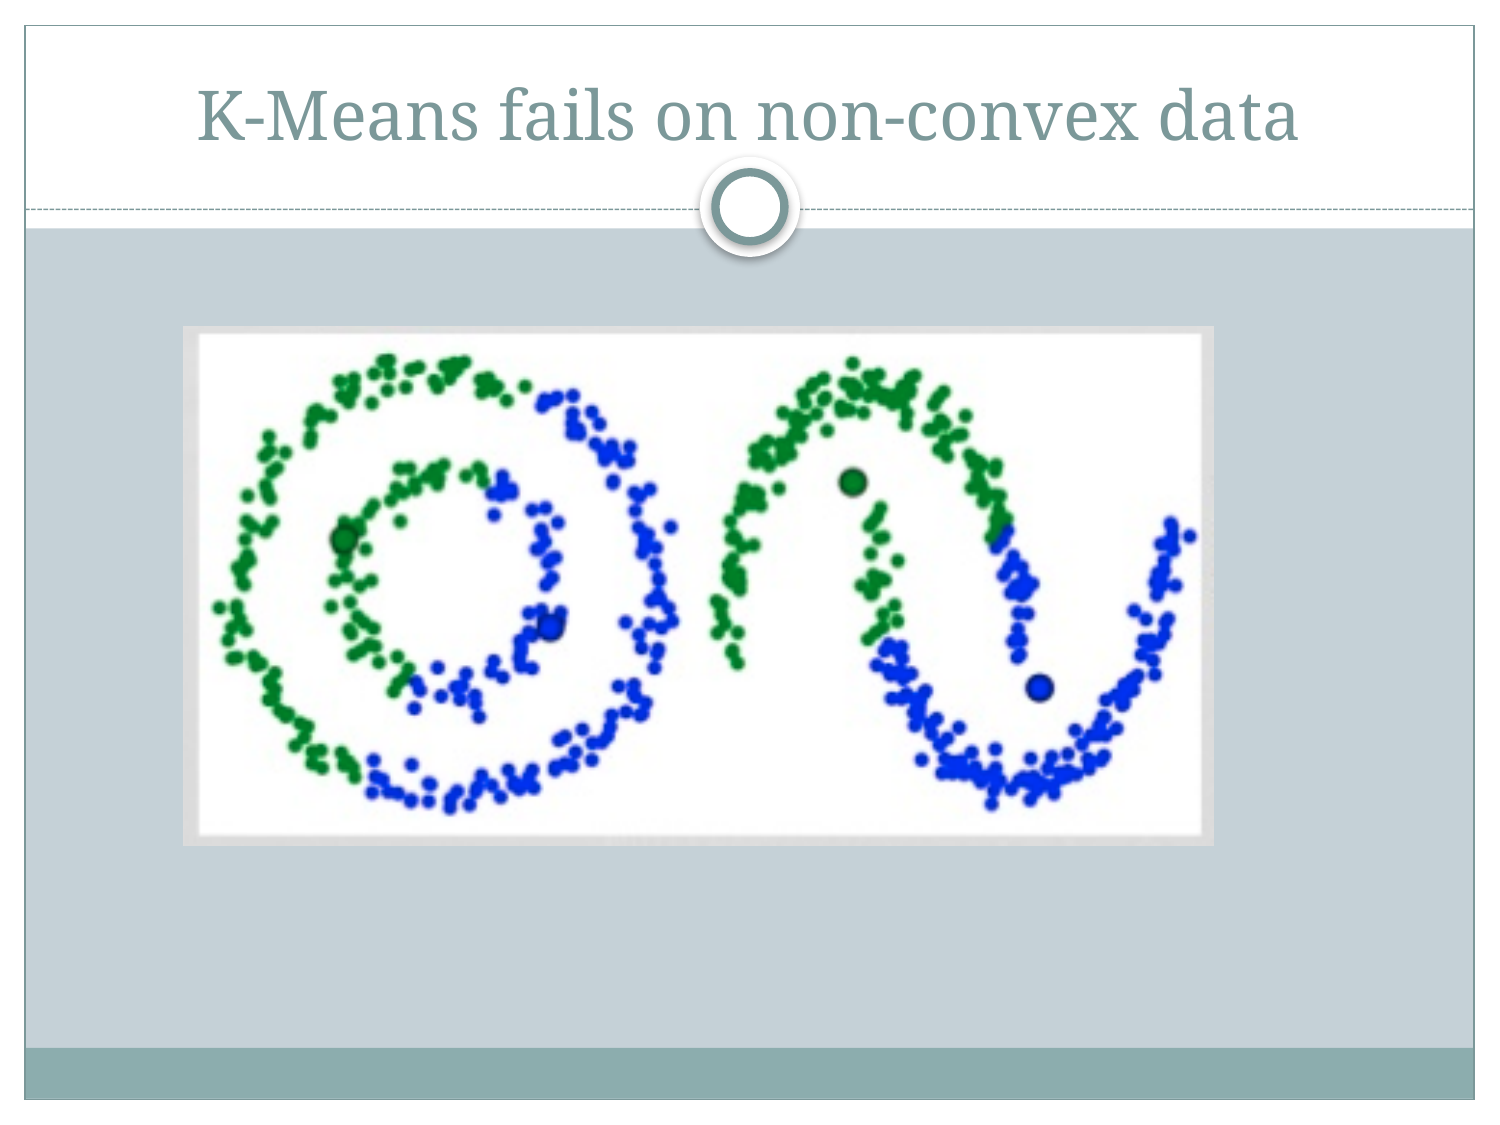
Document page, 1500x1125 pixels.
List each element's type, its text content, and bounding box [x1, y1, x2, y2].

title K-Means fails on non-convex data [49, 37, 1450, 162]
footer [50, 1051, 638, 1112]
picture [182, 326, 1215, 847]
